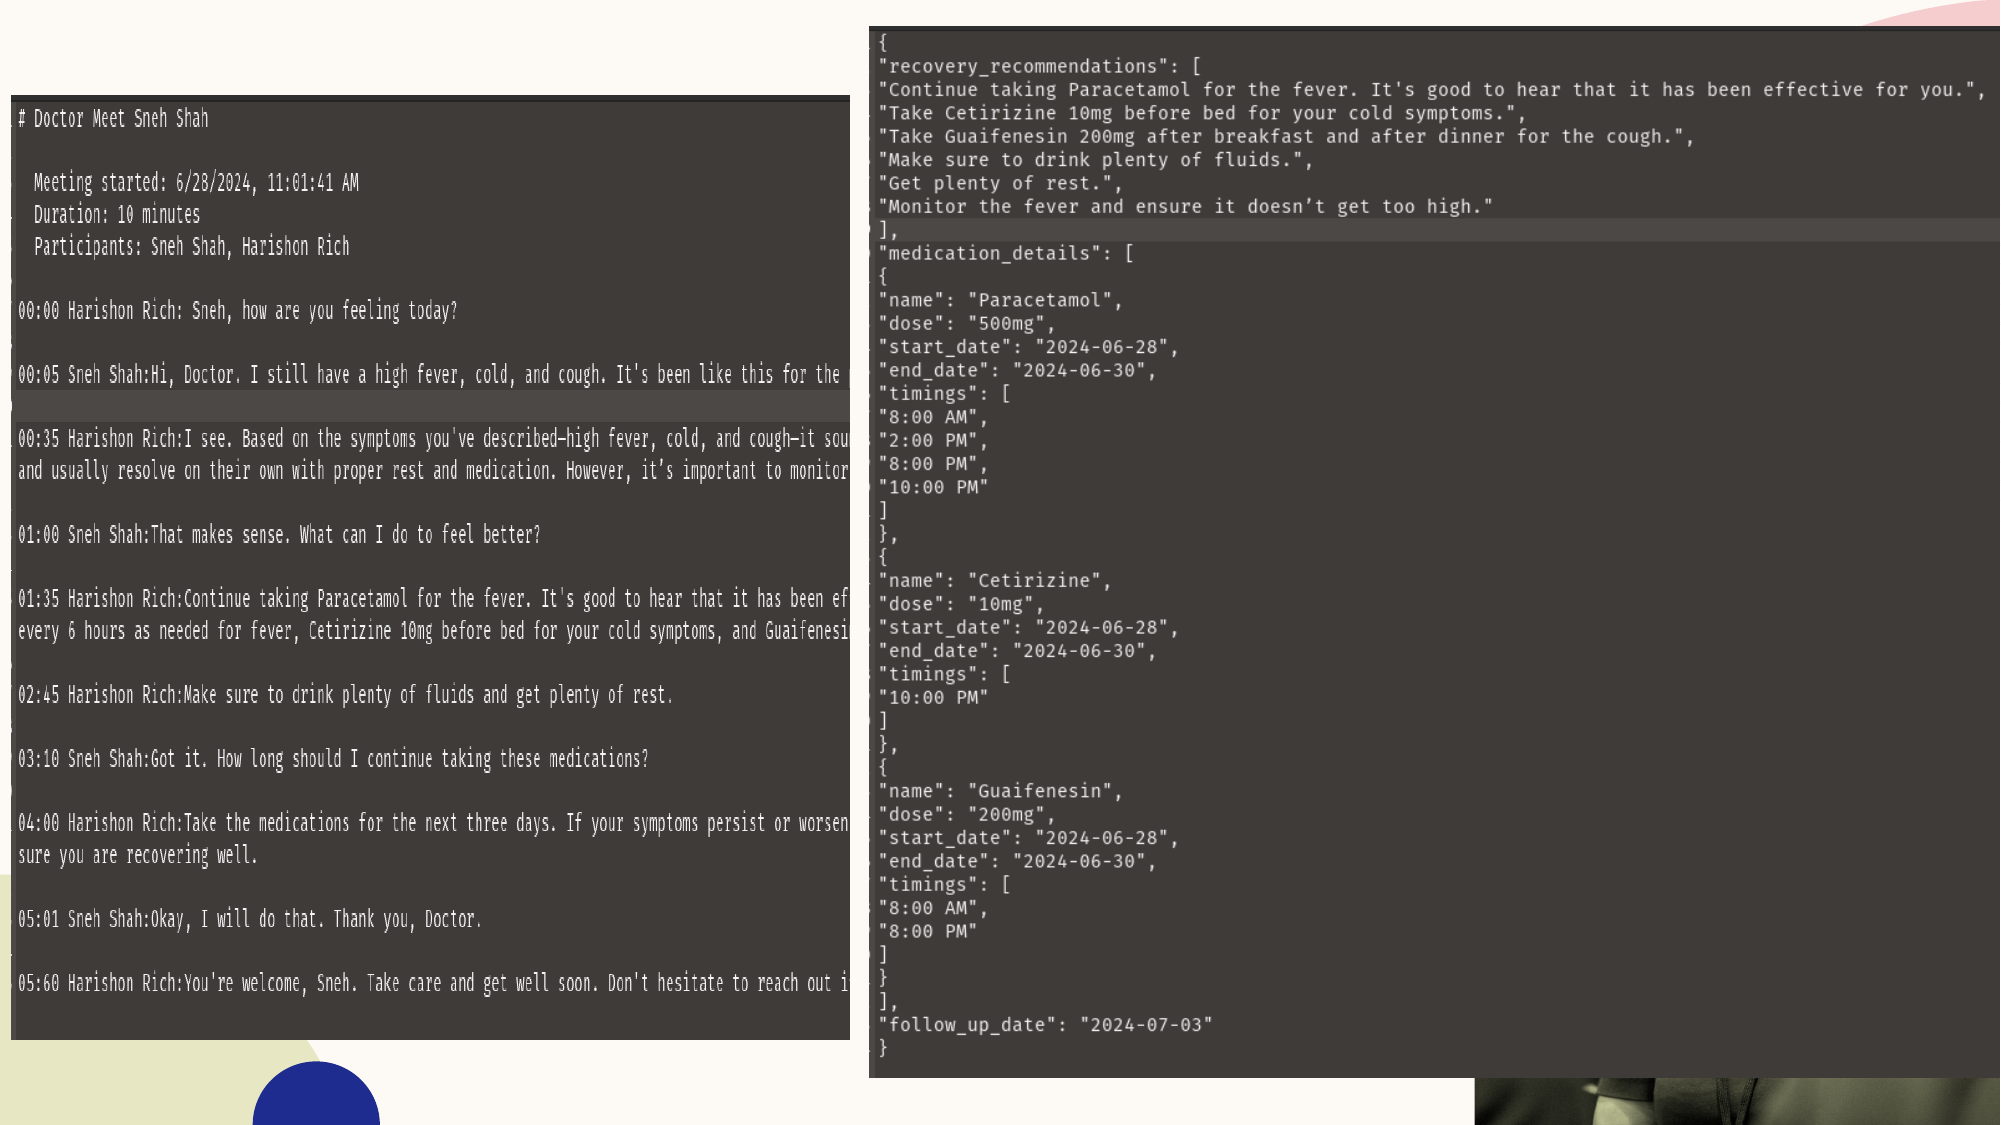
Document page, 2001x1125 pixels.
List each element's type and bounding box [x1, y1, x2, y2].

picture [1474, 1078, 2000, 1125]
list [869, 26, 2000, 1078]
picture [11, 95, 850, 1040]
